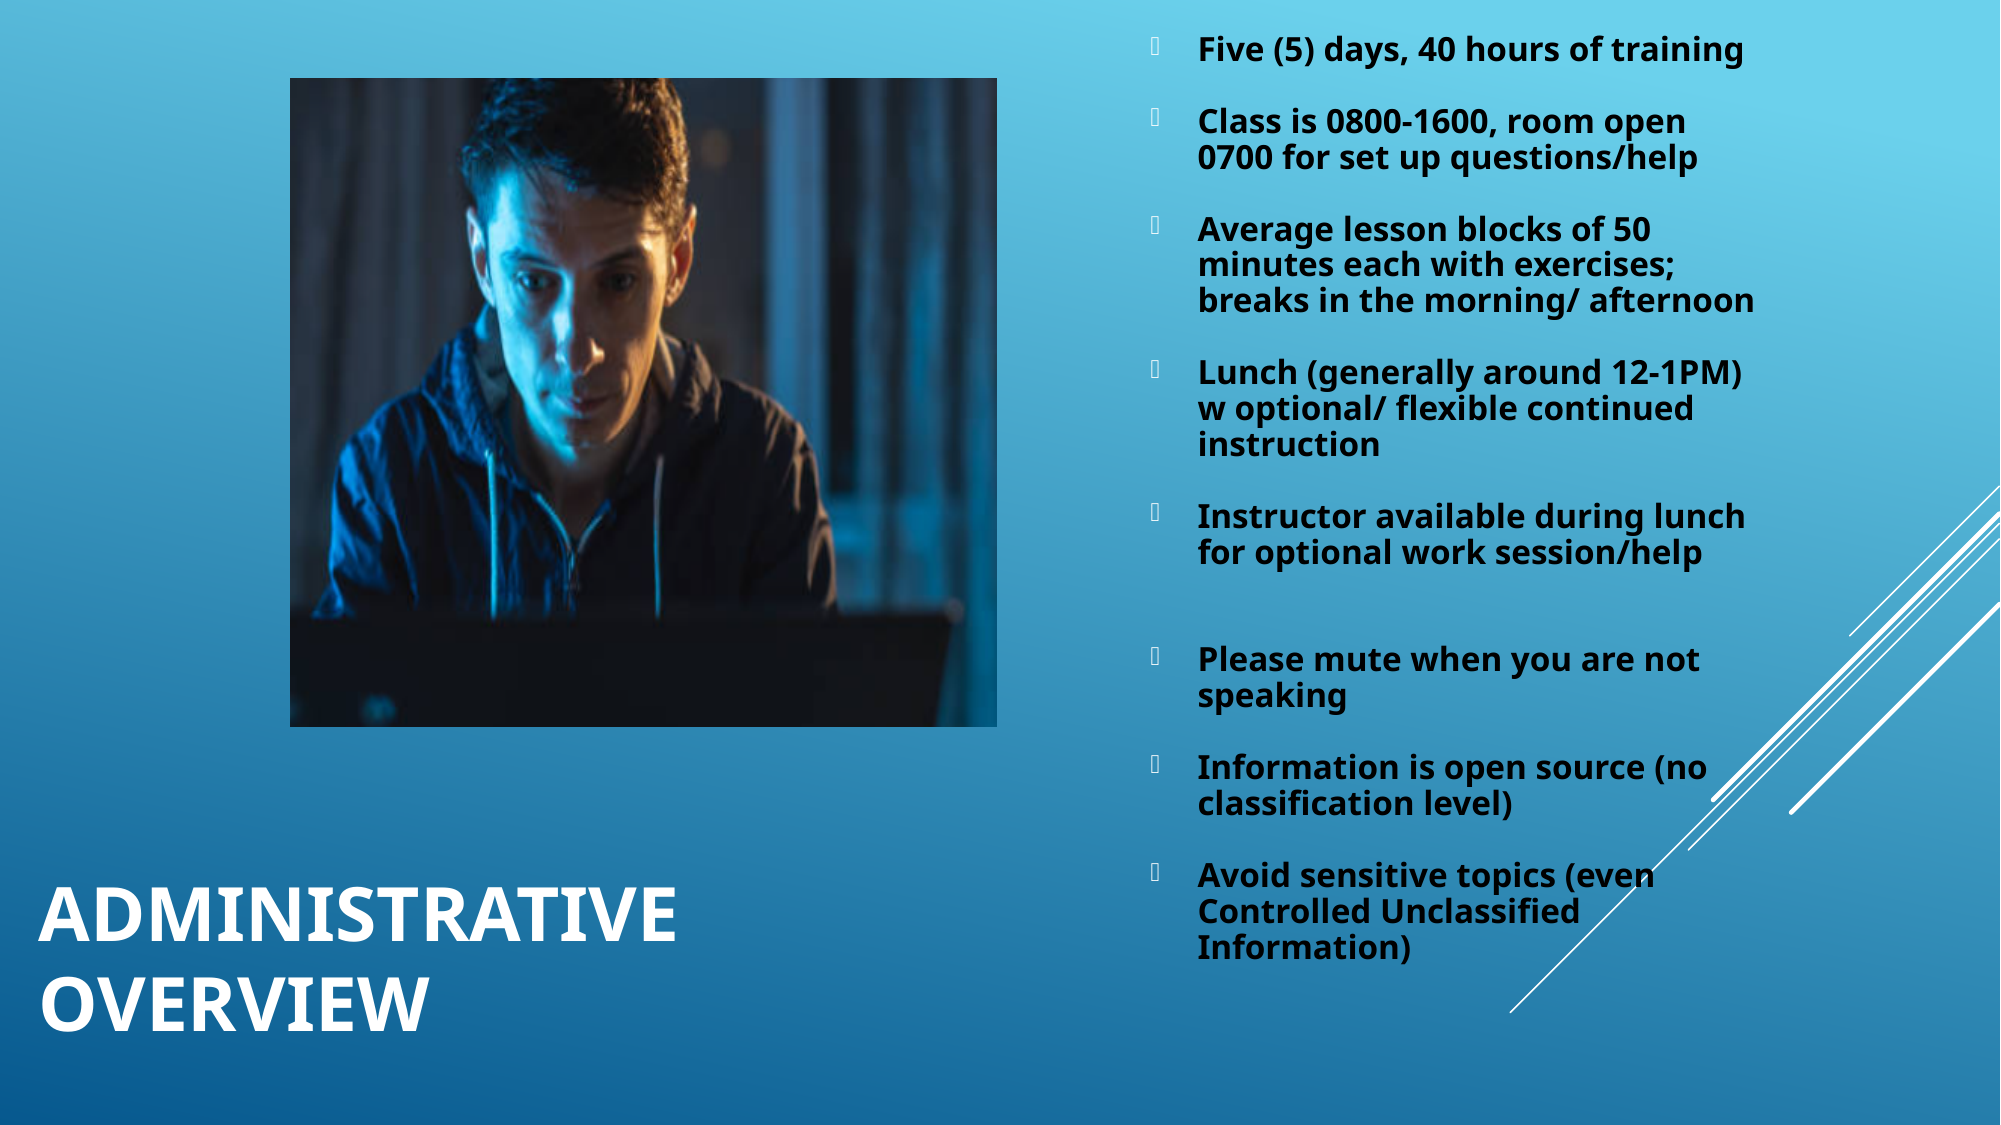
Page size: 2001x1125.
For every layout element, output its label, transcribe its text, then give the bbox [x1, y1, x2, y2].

text_box Five (5) days, 40 hours of training Class is 0800-1600, room open 0700 for set up questions/help Average lesson blocks of 50 minutes each with exercises; breaks in the morning/ afternoon Lunch (generally around 12-1PM) w optional/ flexible continued instruction Instructor available during lunch for optional work session/help Please mute when you are not speaking Information is open source (no classification level) Avoid sensitive topics (even Controlled Unclassified Information) [1135, 175, 1780, 824]
picture [289, 78, 997, 727]
text_box Administrative Overview [23, 833, 1074, 1081]
